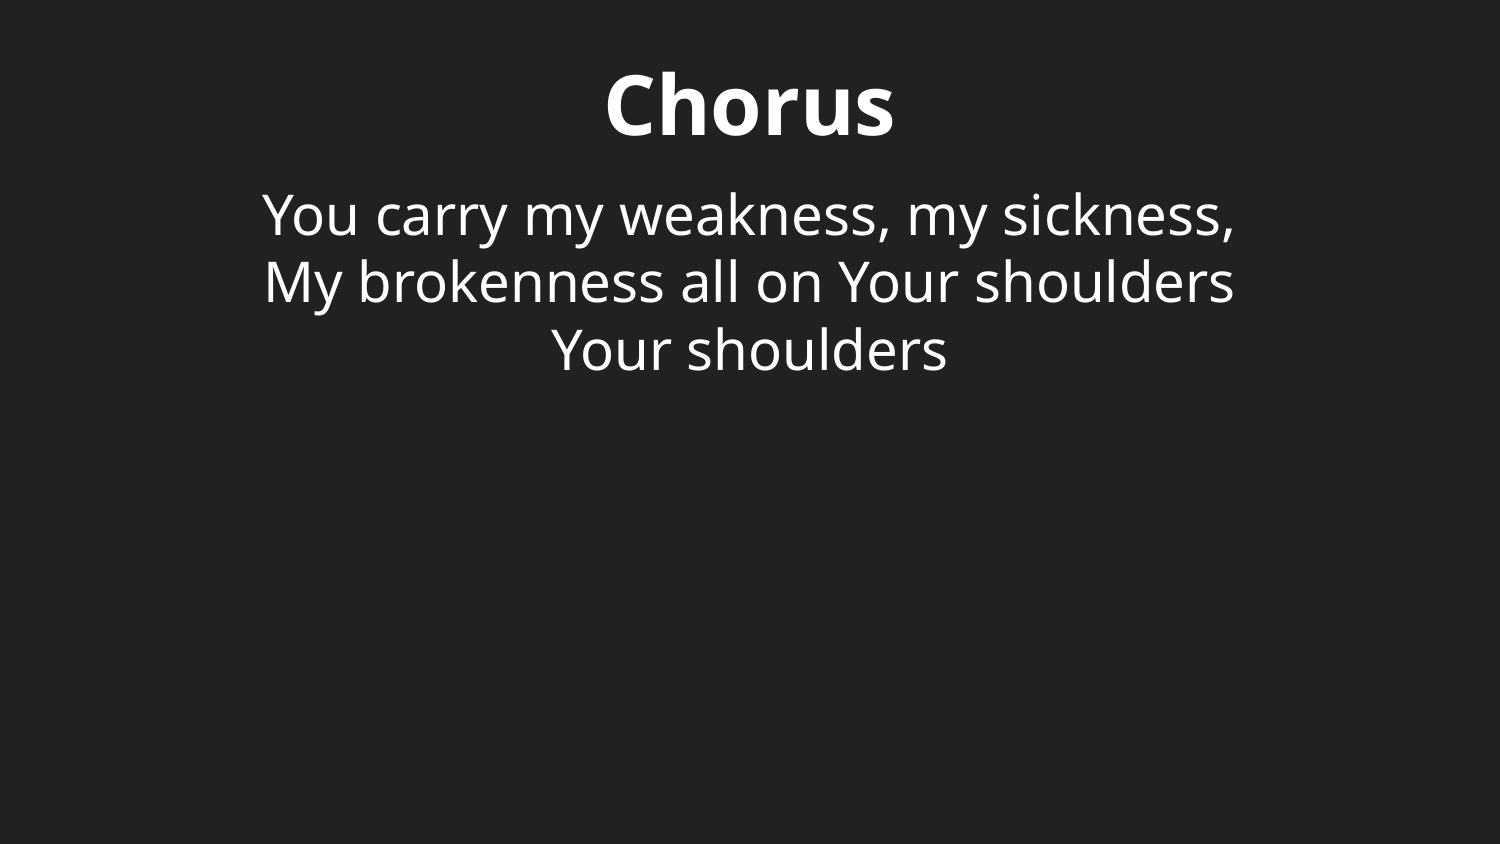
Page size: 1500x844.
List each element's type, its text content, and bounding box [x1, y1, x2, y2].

text_box You carry my weakness, my sickness, My brokenness all on Your shoulders Your shoulders [74, 171, 1425, 457]
text_box Chorus [74, 45, 1425, 160]
